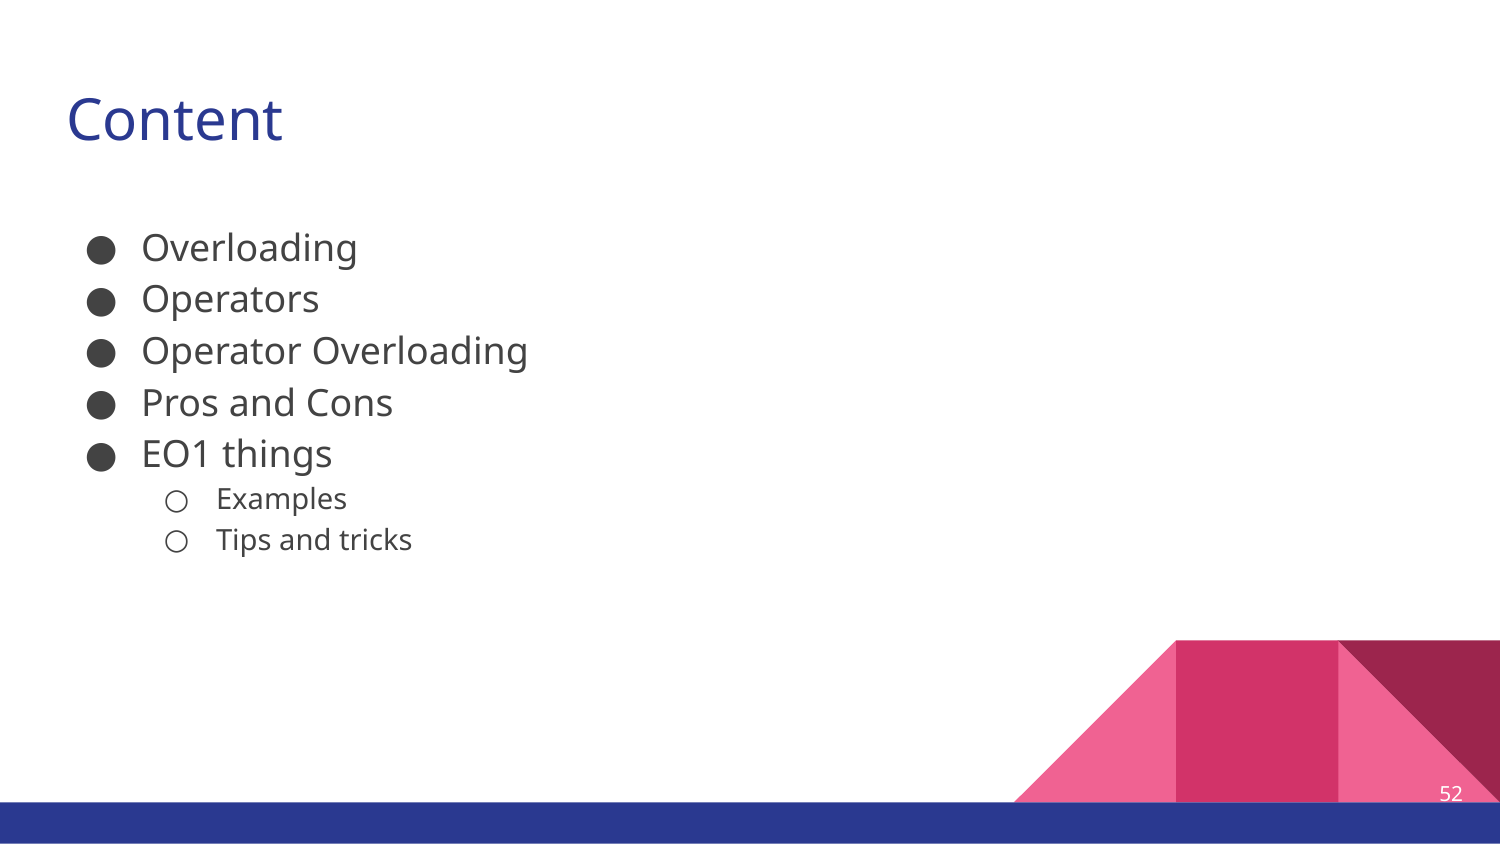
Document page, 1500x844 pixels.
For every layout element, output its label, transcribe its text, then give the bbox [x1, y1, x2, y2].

title Content [51, 67, 1449, 167]
slide_number 52 [1387, 762, 1478, 828]
list Overloading Operators Operator Overloading Pros and Cons EO1 things Examples Tips and tricks [51, 201, 1449, 750]
